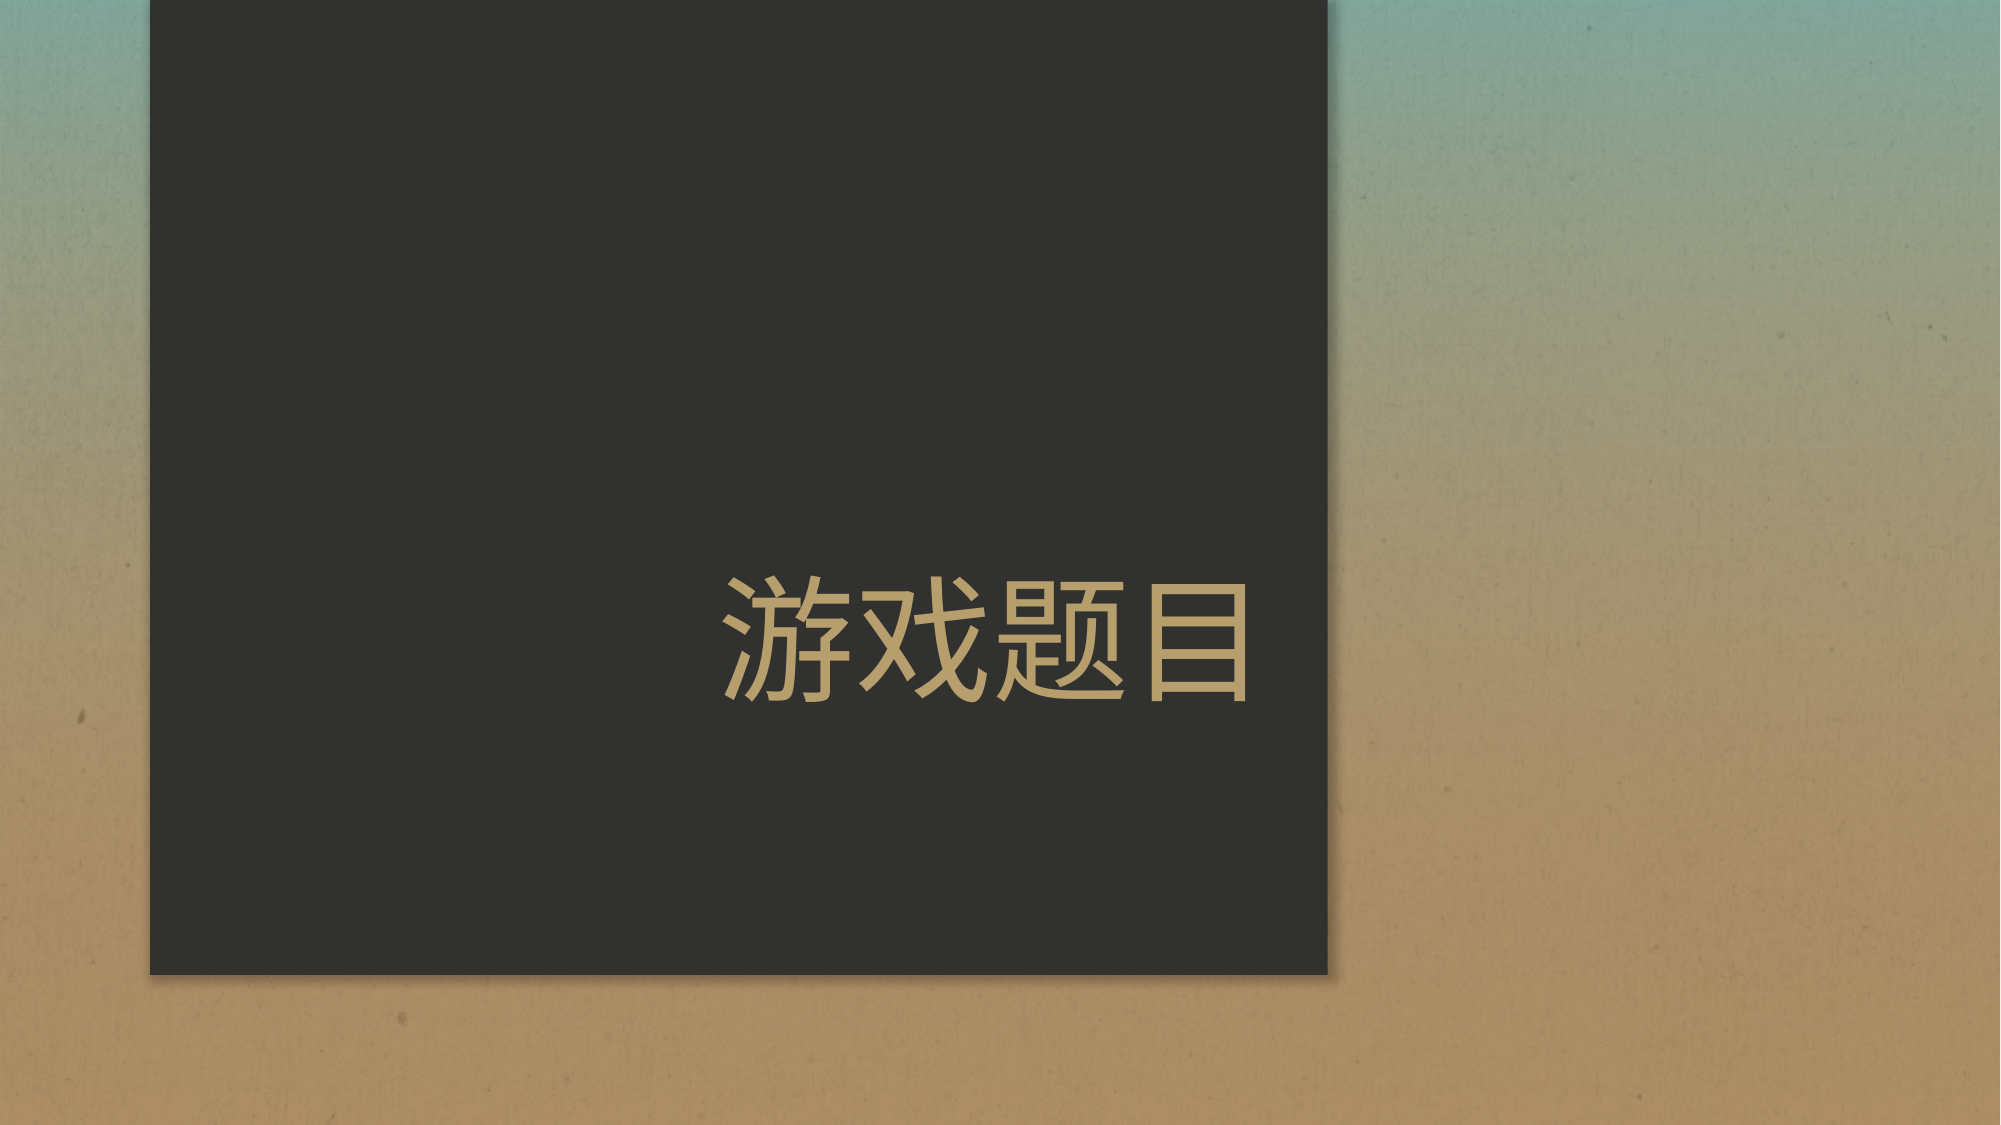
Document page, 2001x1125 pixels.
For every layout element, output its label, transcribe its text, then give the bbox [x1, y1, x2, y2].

title 游戏题目 [195, 275, 1283, 725]
picture [0, 0, 2001, 1125]
